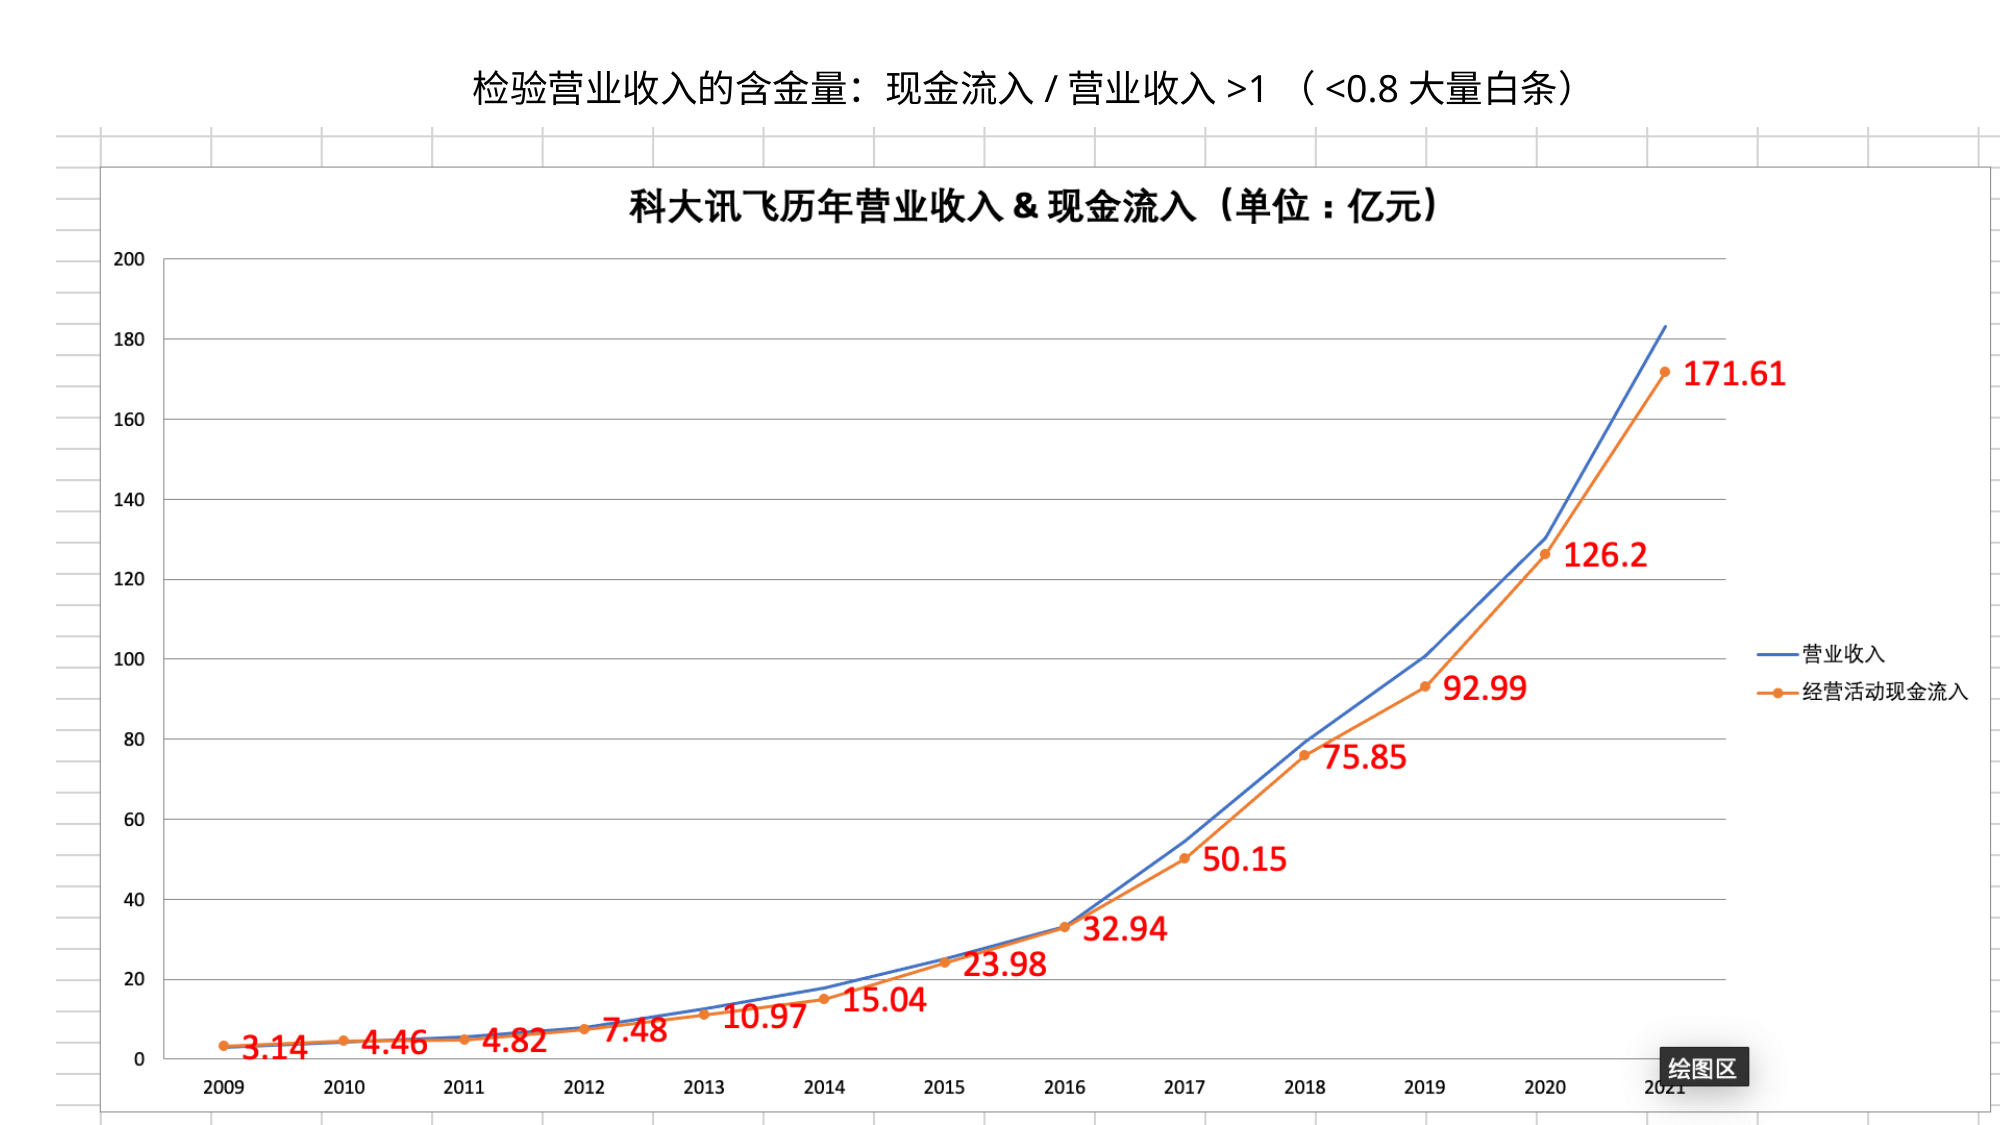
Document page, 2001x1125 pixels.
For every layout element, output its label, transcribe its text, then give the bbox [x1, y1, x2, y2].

text_box 检验营业收入的含金量：现金流入/营业收入>1（<0.8大量白条） [458, 57, 1611, 118]
picture [56, 126, 2000, 1125]
